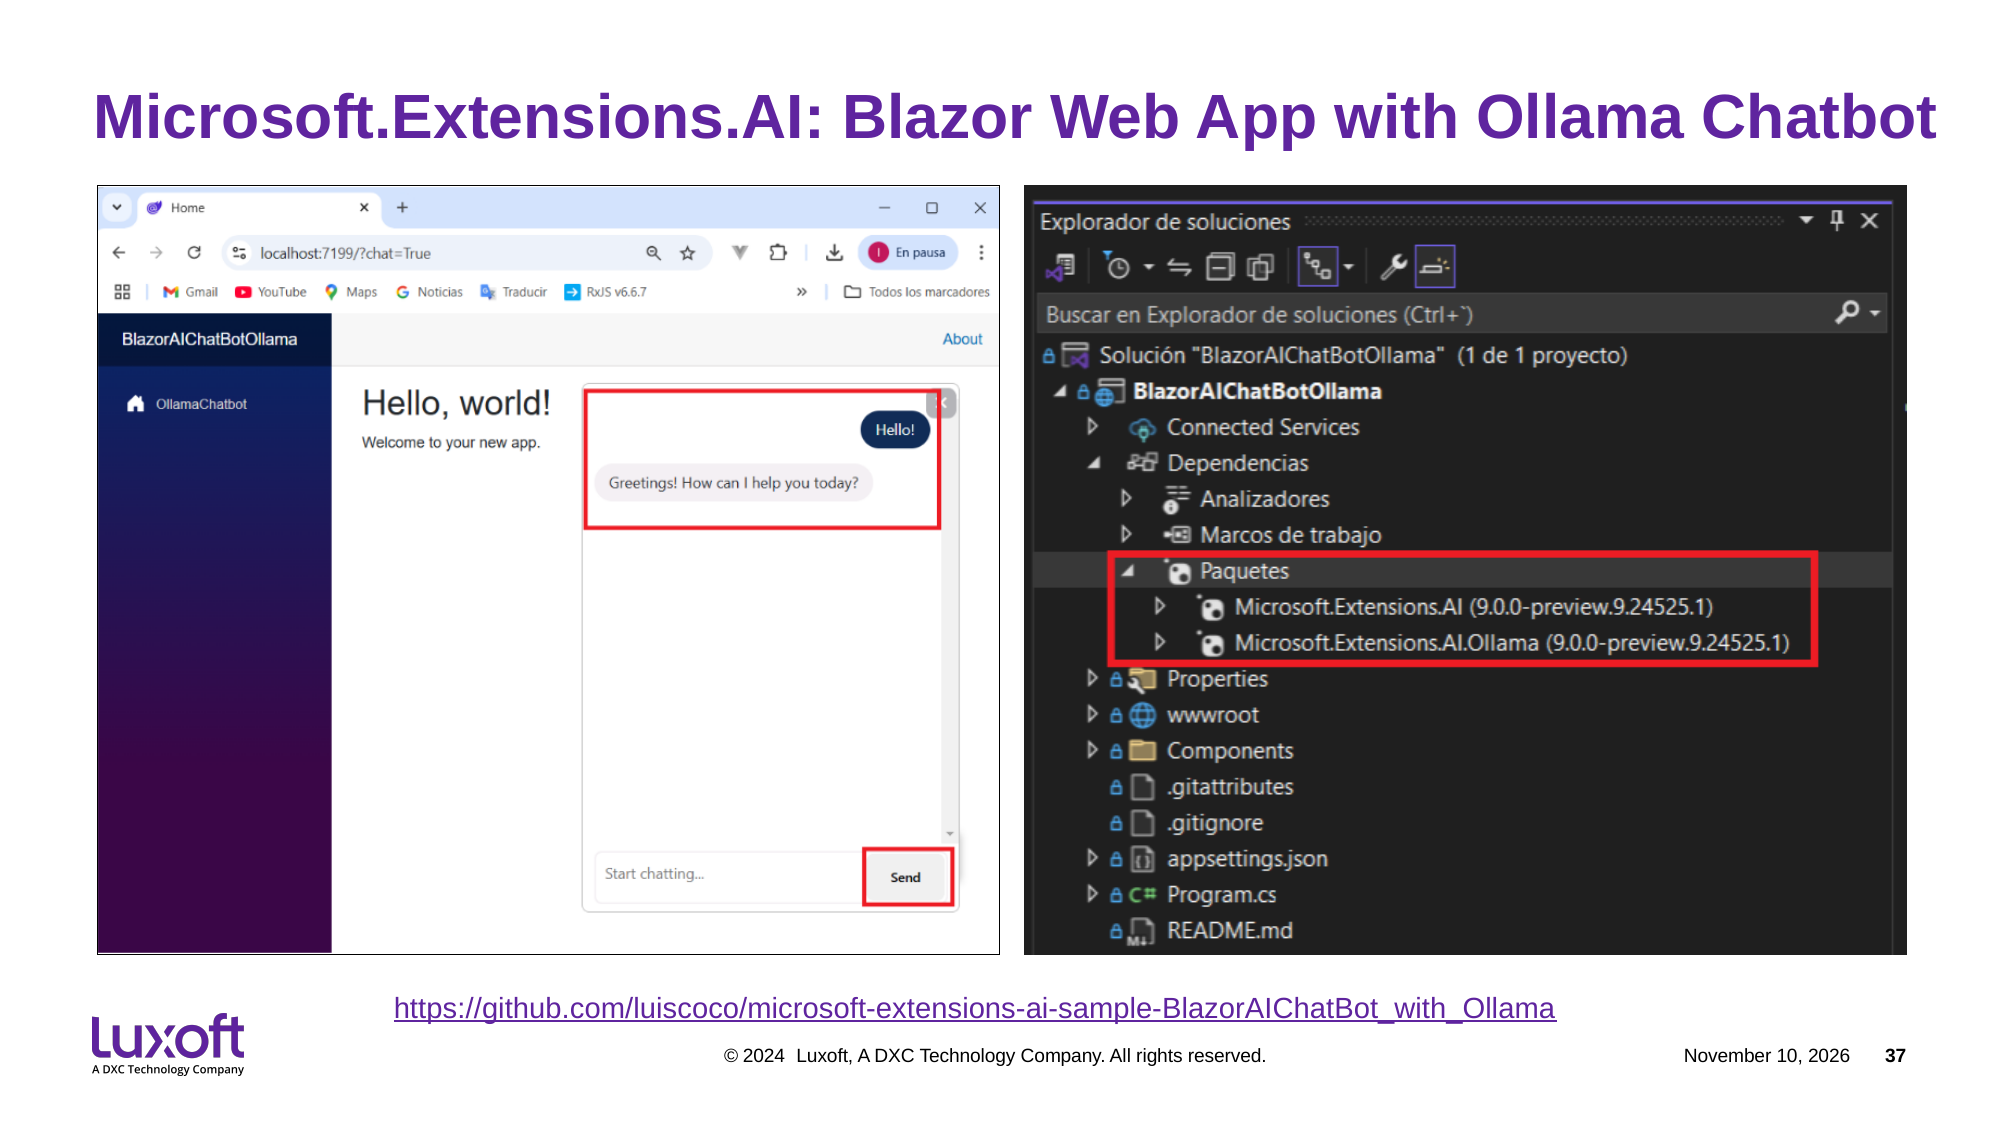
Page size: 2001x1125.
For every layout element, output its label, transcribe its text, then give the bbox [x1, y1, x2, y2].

text_box https://github.com/luiscoco/microsoft-extensions-ai-sample-BlazorAIChatBot_with_Ollama [378, 981, 1740, 1032]
picture [97, 185, 1000, 955]
picture [1024, 185, 1907, 955]
picture [92, 1013, 244, 1076]
title Microsoft.Extensions.AI: Blazor Web App with Ollama Chatbot [93, 87, 1951, 158]
